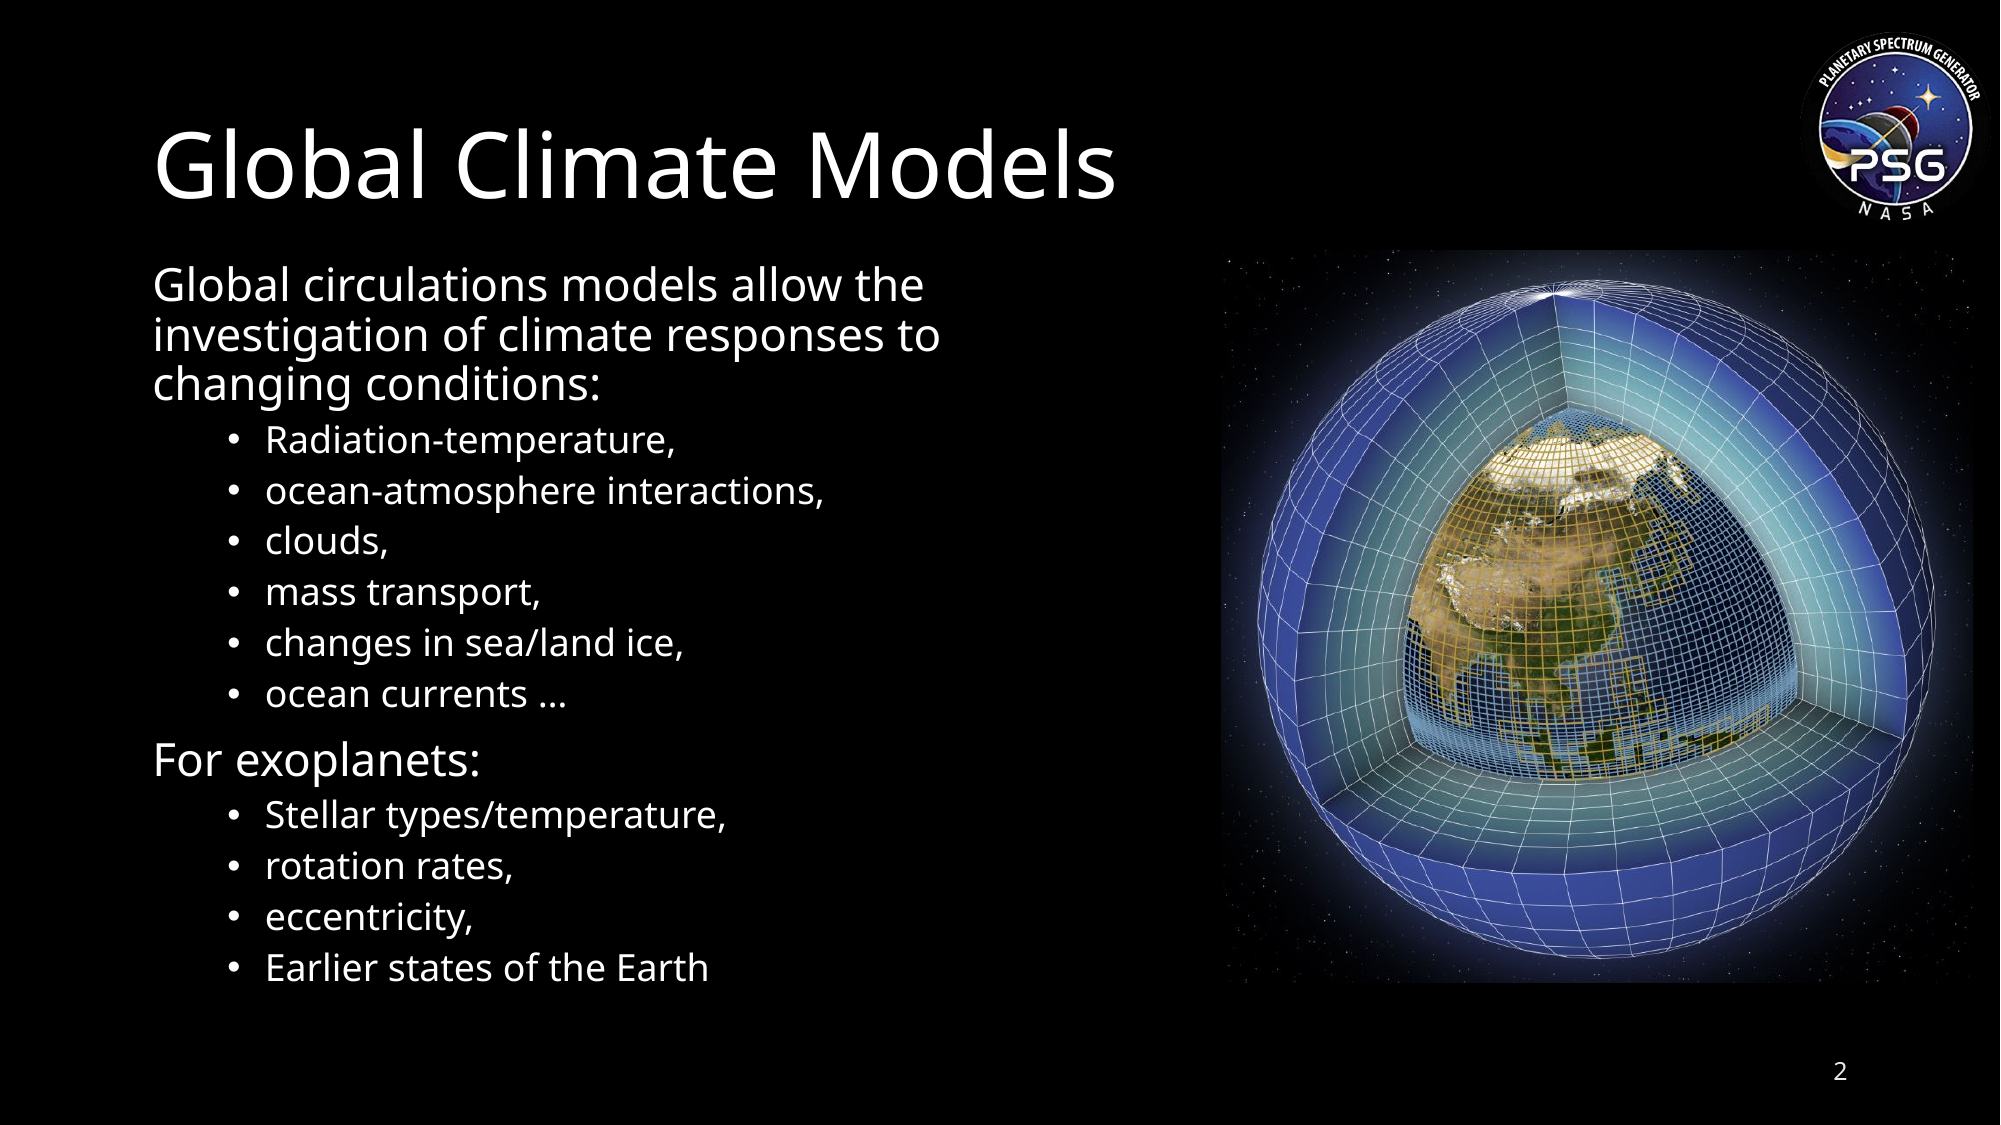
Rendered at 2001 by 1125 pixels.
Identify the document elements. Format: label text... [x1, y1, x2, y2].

title Global Climate Models [137, 59, 1863, 278]
picture [1799, 31, 1991, 224]
slide_number 2 [1412, 1042, 1863, 1103]
list Global circulations models allow the investigation of climate responses to changing conditions: Radiation-temperature, ocean-atmosphere interactions, clouds, mass transport, changes in sea/land ice, ocean currents … For exoplanets: Stellar types/temperature, rotation rates, eccentricity, Earlier states of the Earth [137, 254, 1161, 1014]
picture [1220, 249, 1974, 983]
